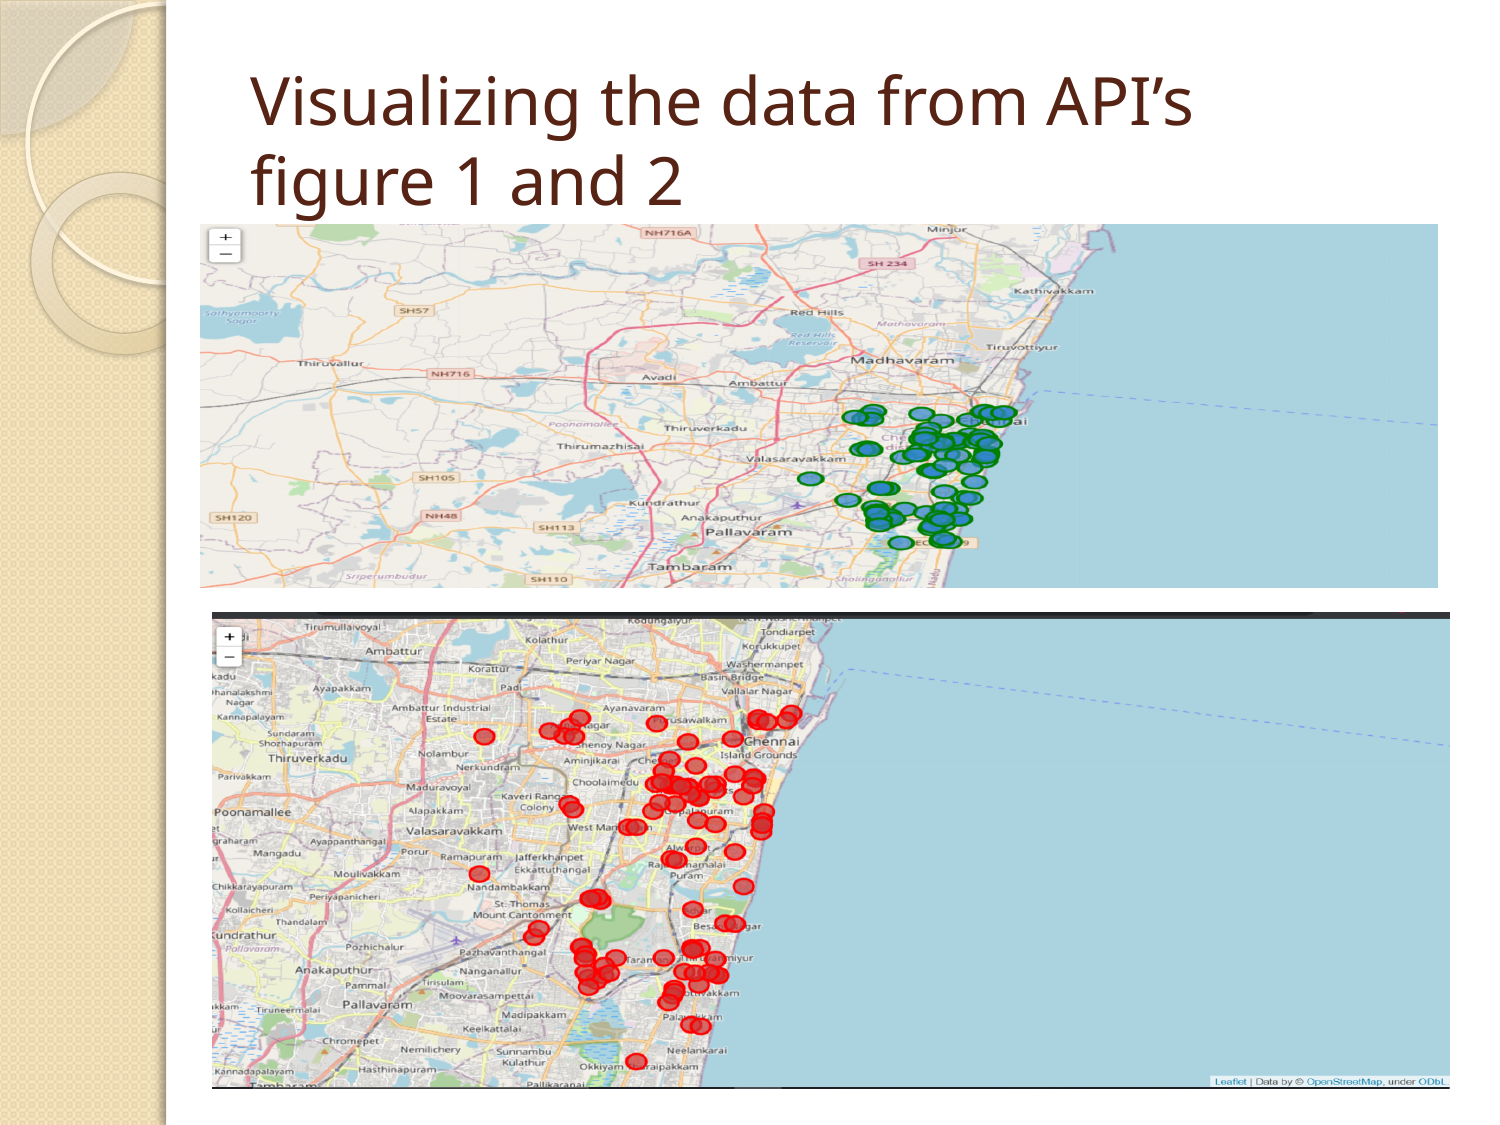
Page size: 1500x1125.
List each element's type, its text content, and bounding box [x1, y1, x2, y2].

title Visualizing the data from API’s figure 1 and 2 [235, 45, 1466, 233]
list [199, 224, 1438, 588]
picture [212, 612, 1451, 1090]
